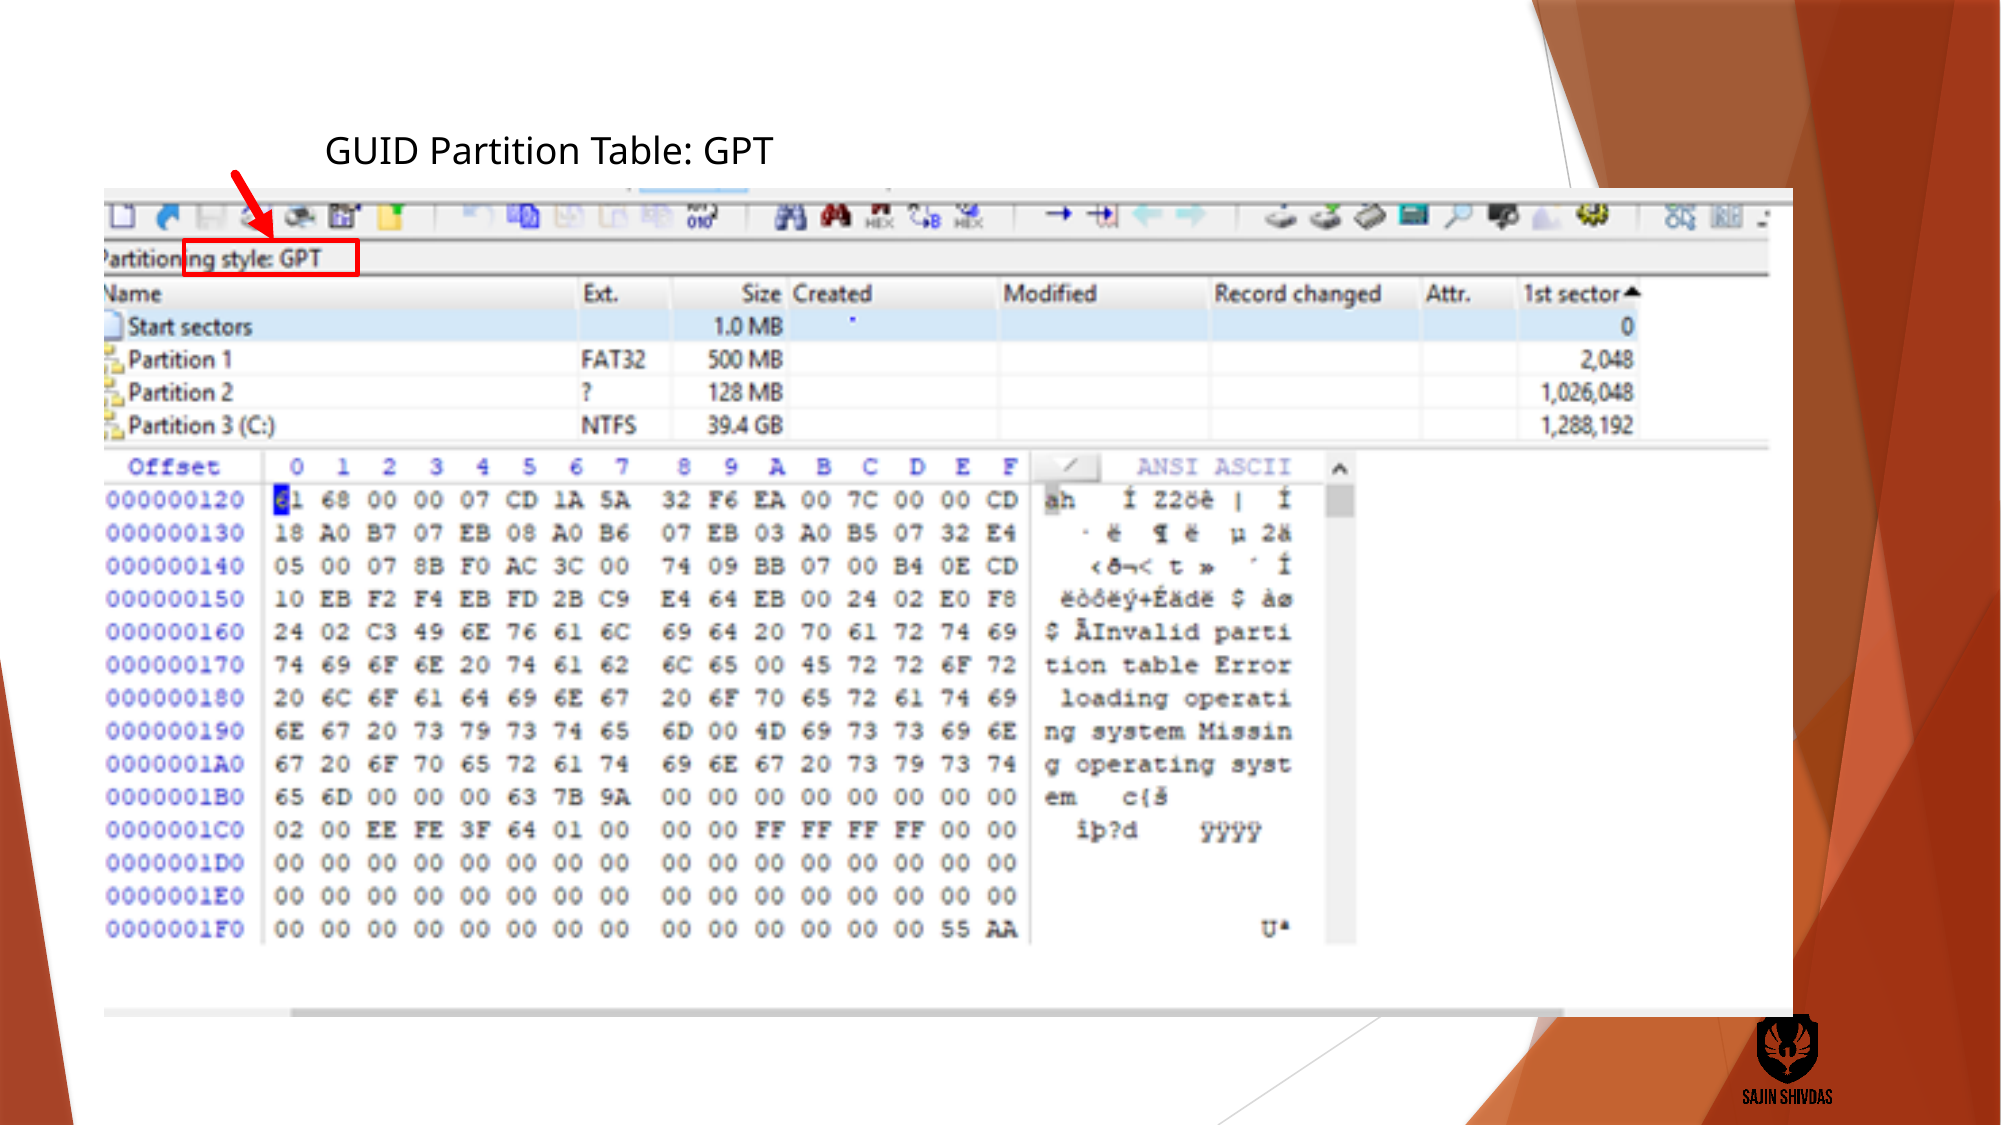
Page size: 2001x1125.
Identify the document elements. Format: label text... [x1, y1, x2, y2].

picture [104, 188, 1845, 1116]
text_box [234, 173, 275, 242]
text_box GUID Partition Table: GPT [309, 119, 1408, 180]
